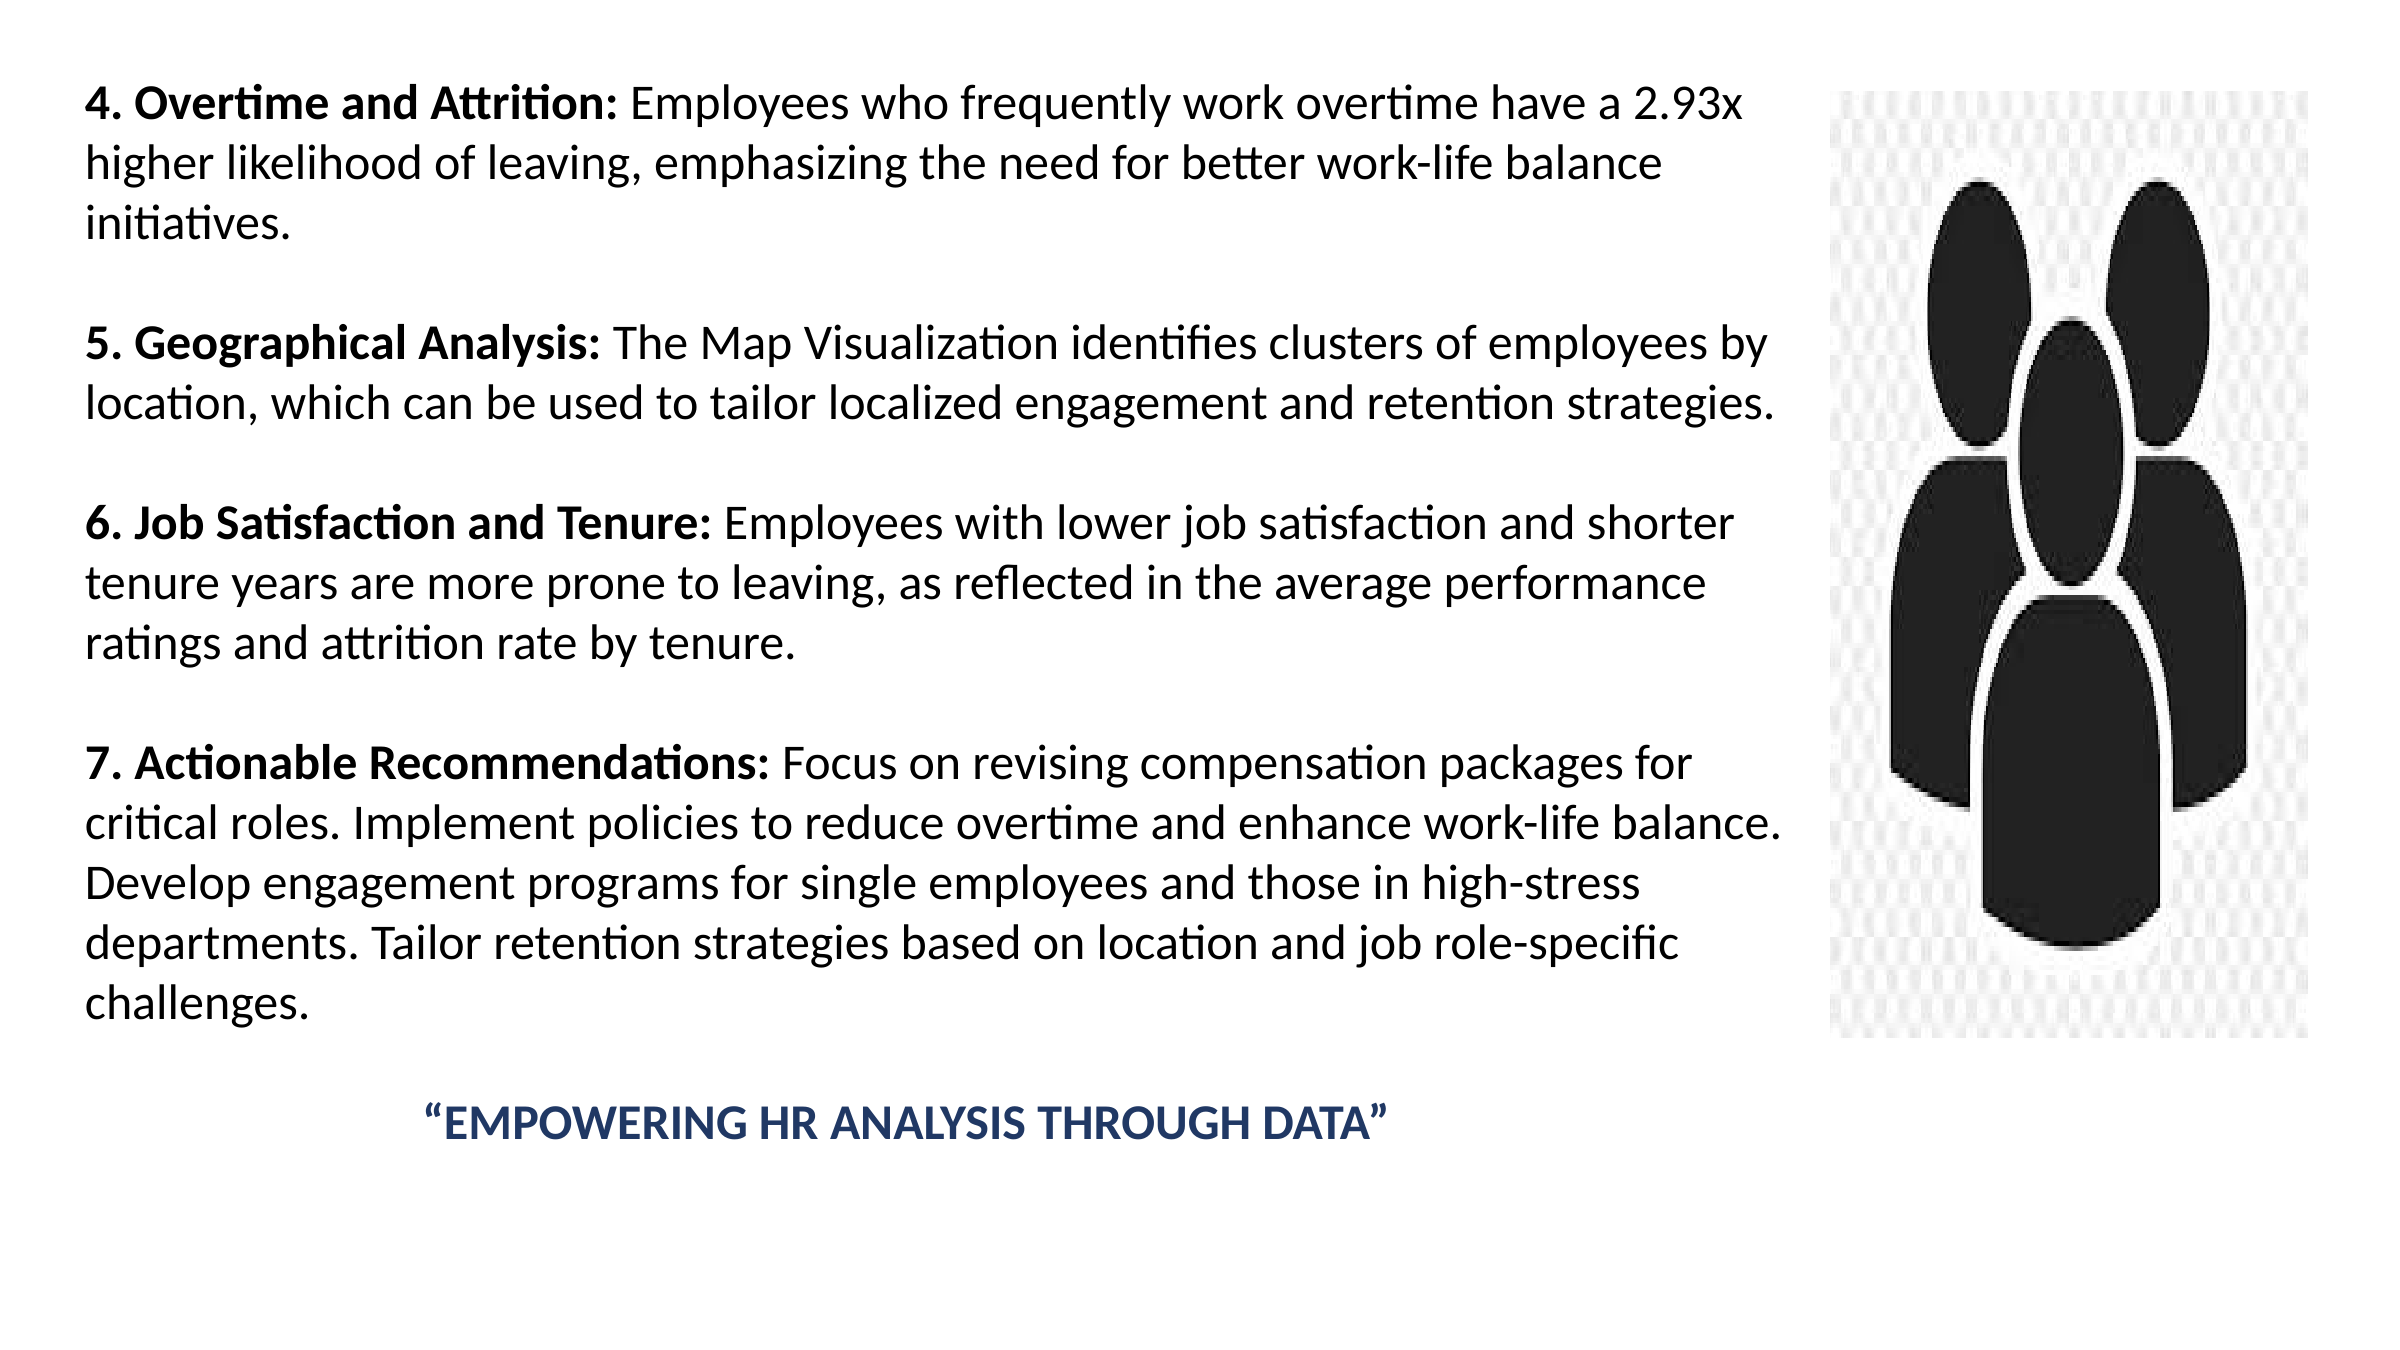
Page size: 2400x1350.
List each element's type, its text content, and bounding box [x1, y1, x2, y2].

text_box 4. Overtime and Attrition: Employees who frequently work overtime have a 2.93x higher likelihood of leaving, emphasizing the need for better work-life balance initiatives. 5. Geographical Analysis: The Map Visualization identifies clusters of employees by location, which can be used to tailor localized engagement and retention strategies. 6. Job Satisfaction and Tenure: Employees with lower job satisfaction and shorter tenure years are more prone to leaving, as reflected in the average performance ratings and attrition rate by tenure. 7. Actionable Recommendations: Focus on revising compensation packages for critical roles. Implement policies to reduce overtime and enhance work-life balance. Develop engagement programs for single employees and those in high-stress departments. Tailor retention strategies based on location and job role-specific challenges. “EMPOWERING HR ANALYSIS THROUGH DATA” [69, 61, 1830, 1277]
picture [1829, 91, 2308, 1038]
